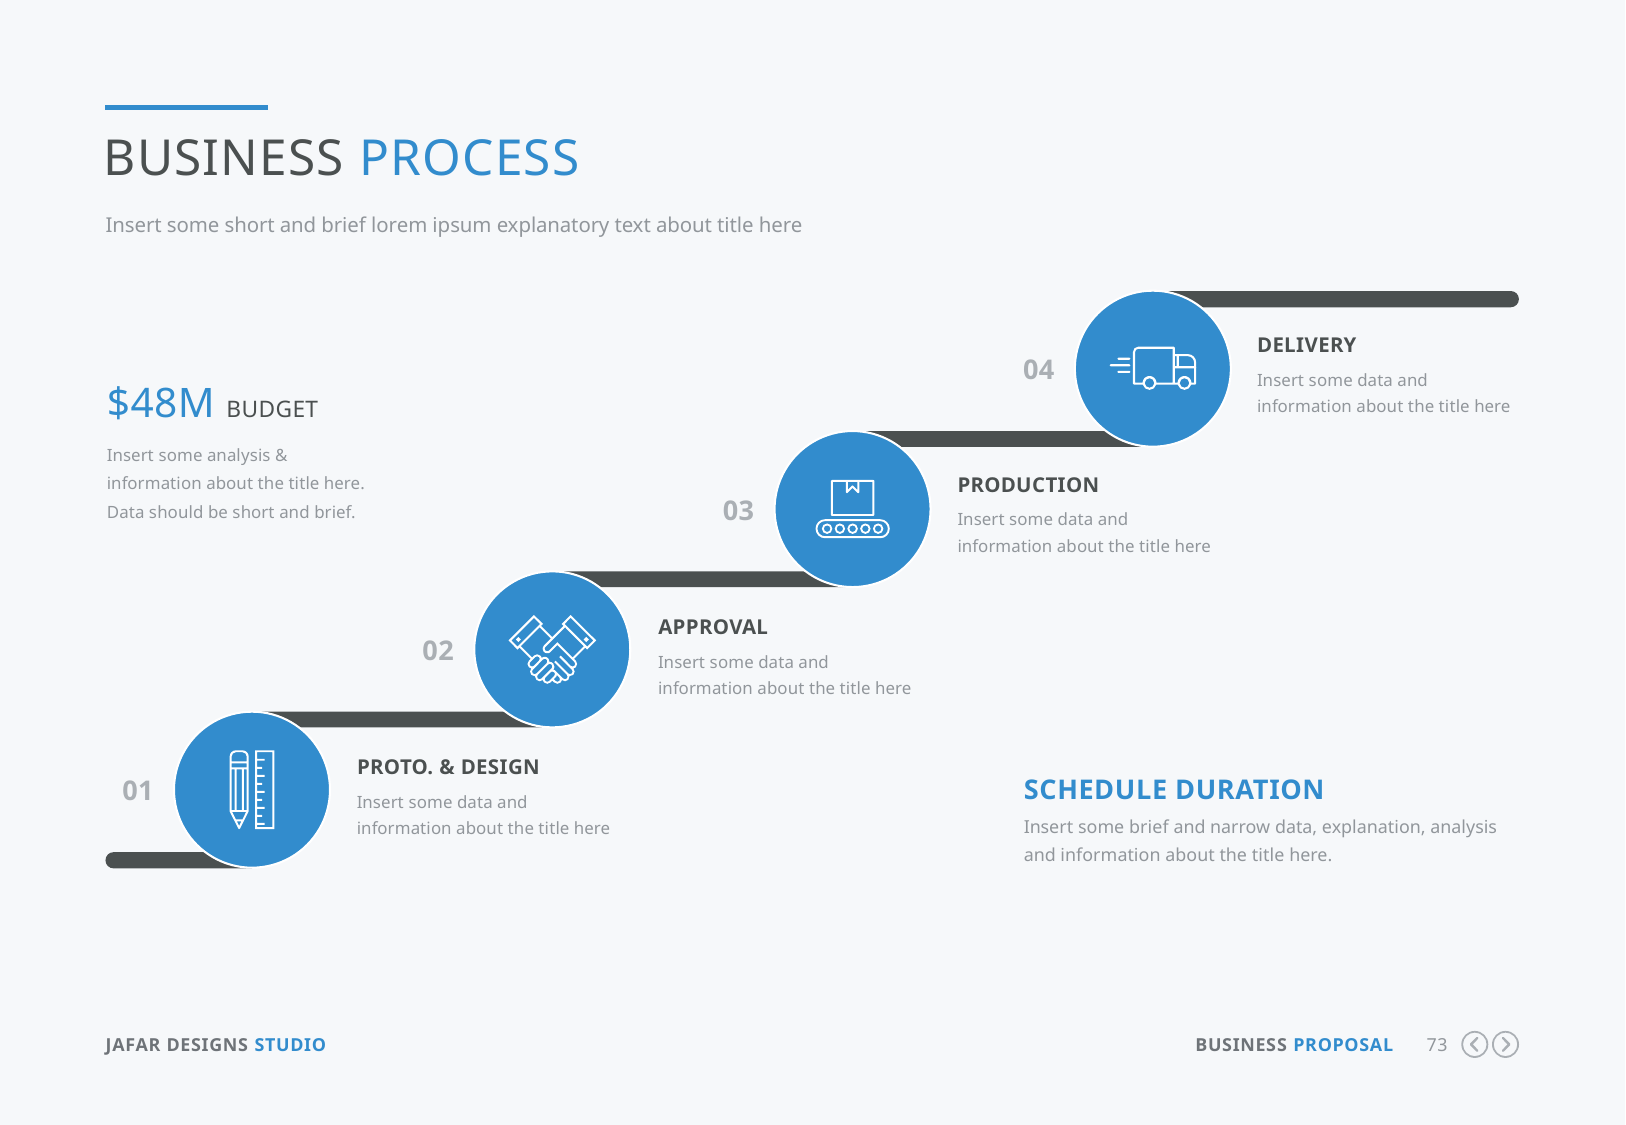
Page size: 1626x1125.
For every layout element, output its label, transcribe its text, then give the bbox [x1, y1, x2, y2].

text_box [658, 614, 918, 699]
text_box [815, 519, 890, 539]
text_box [957, 471, 1217, 557]
list Insert some short and brief lorem ipsum explanatory text about title here [105, 209, 1519, 241]
text_box [508, 615, 597, 684]
text_box [255, 750, 275, 830]
text_box [172, 710, 332, 869]
text_box [1073, 289, 1232, 448]
text_box 01 [105, 773, 154, 806]
list Business Process [103, 125, 1518, 188]
text_box 04 [1006, 351, 1055, 385]
text_box [830, 479, 875, 516]
text_box [865, 430, 1142, 448]
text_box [106, 376, 383, 523]
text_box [356, 754, 617, 839]
text_box [563, 570, 839, 588]
text_box [104, 851, 254, 870]
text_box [1257, 332, 1519, 417]
text_box [473, 570, 632, 729]
text_box [773, 430, 932, 589]
text_box [267, 711, 537, 728]
text_box 02 [405, 633, 454, 666]
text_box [1023, 762, 1518, 866]
text_box [1132, 346, 1197, 390]
text_box [229, 750, 249, 830]
text_box 03 [706, 493, 755, 526]
text_box [1161, 289, 1520, 309]
